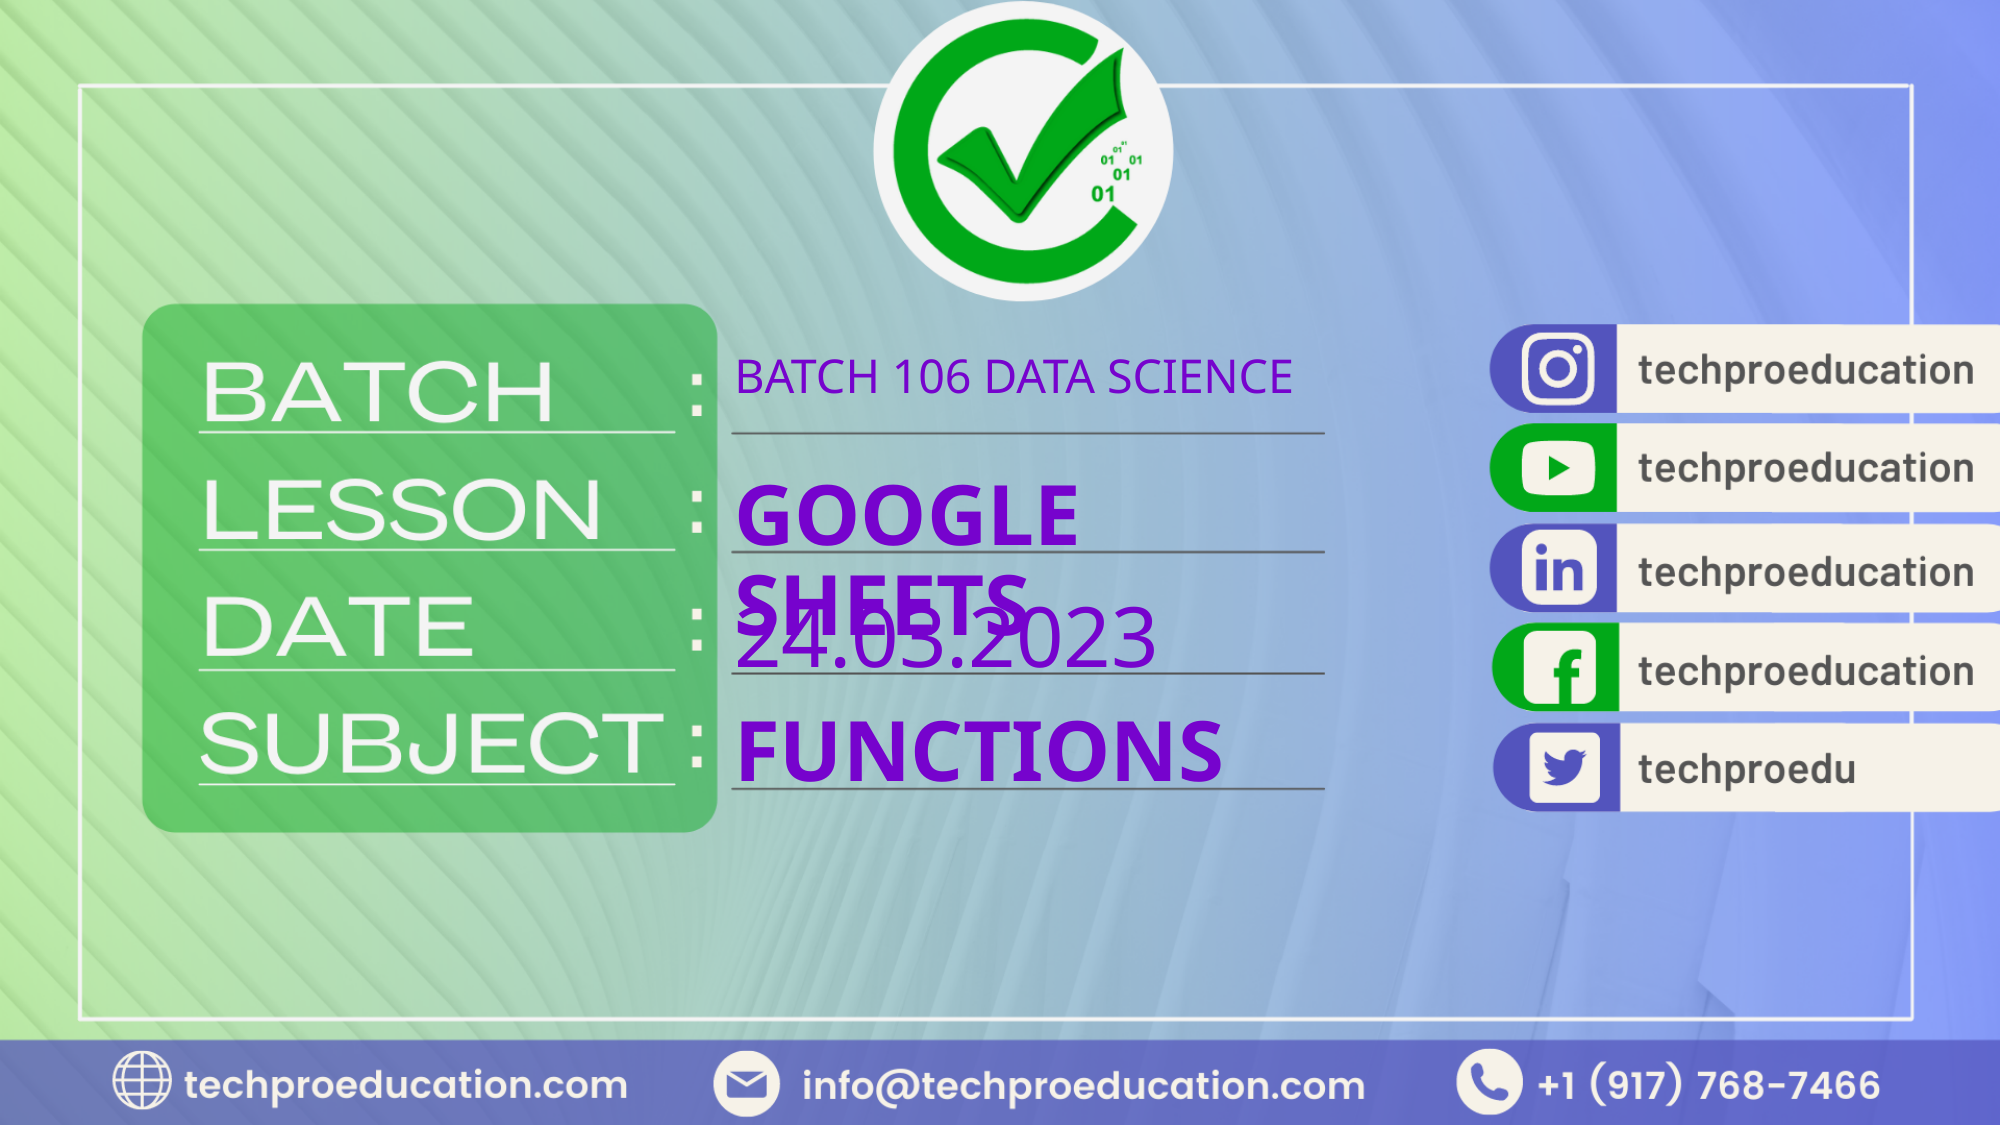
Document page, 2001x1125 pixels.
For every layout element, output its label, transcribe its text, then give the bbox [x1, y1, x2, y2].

list GOOGLE SHEETS [719, 466, 1353, 575]
picture [0, 0, 2000, 1125]
list 24.03.2023 [719, 587, 1353, 696]
list FUNCTIONS [719, 701, 1353, 810]
list BATCH 106 DATA SCIENCE [719, 346, 1353, 455]
